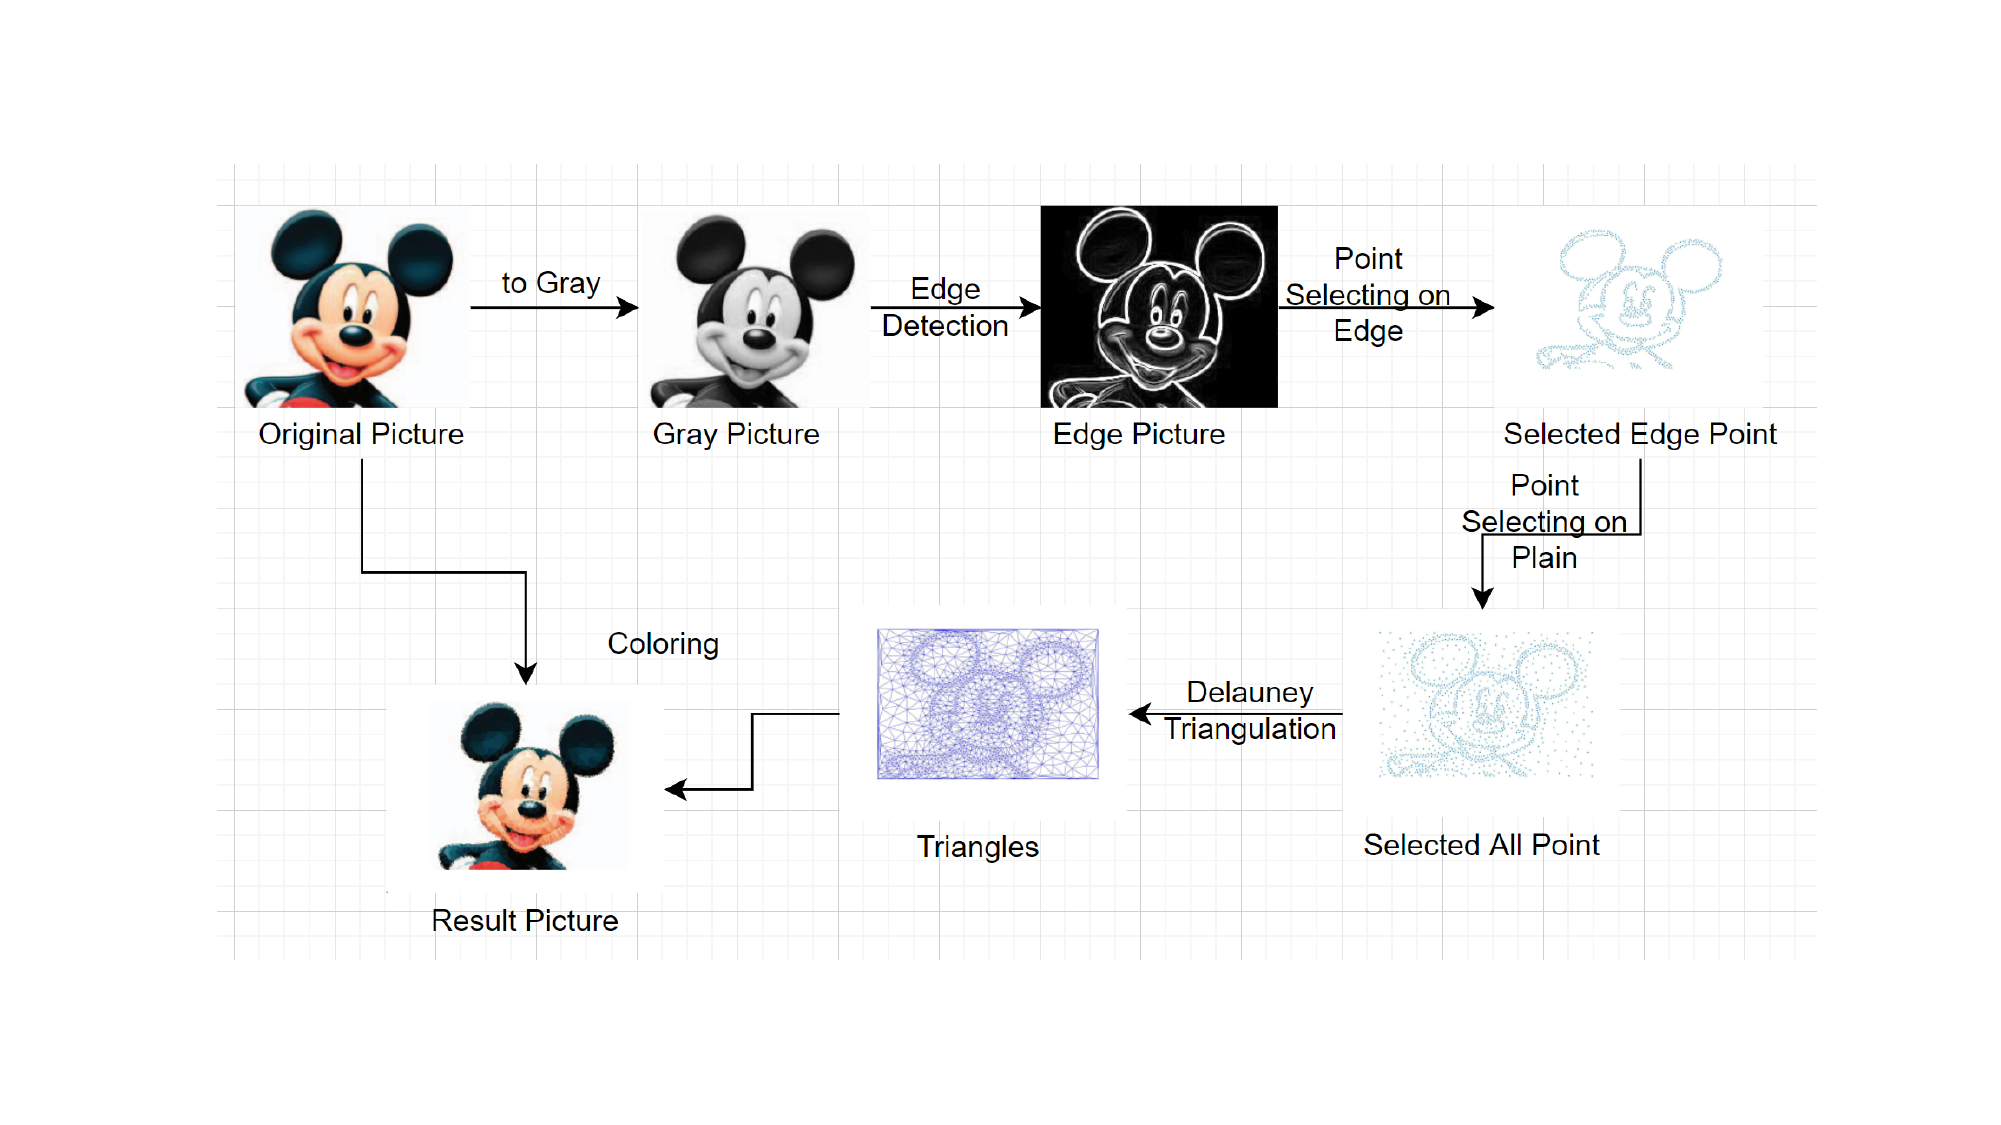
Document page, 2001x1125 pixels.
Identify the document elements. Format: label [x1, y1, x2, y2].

list [217, 164, 1817, 960]
